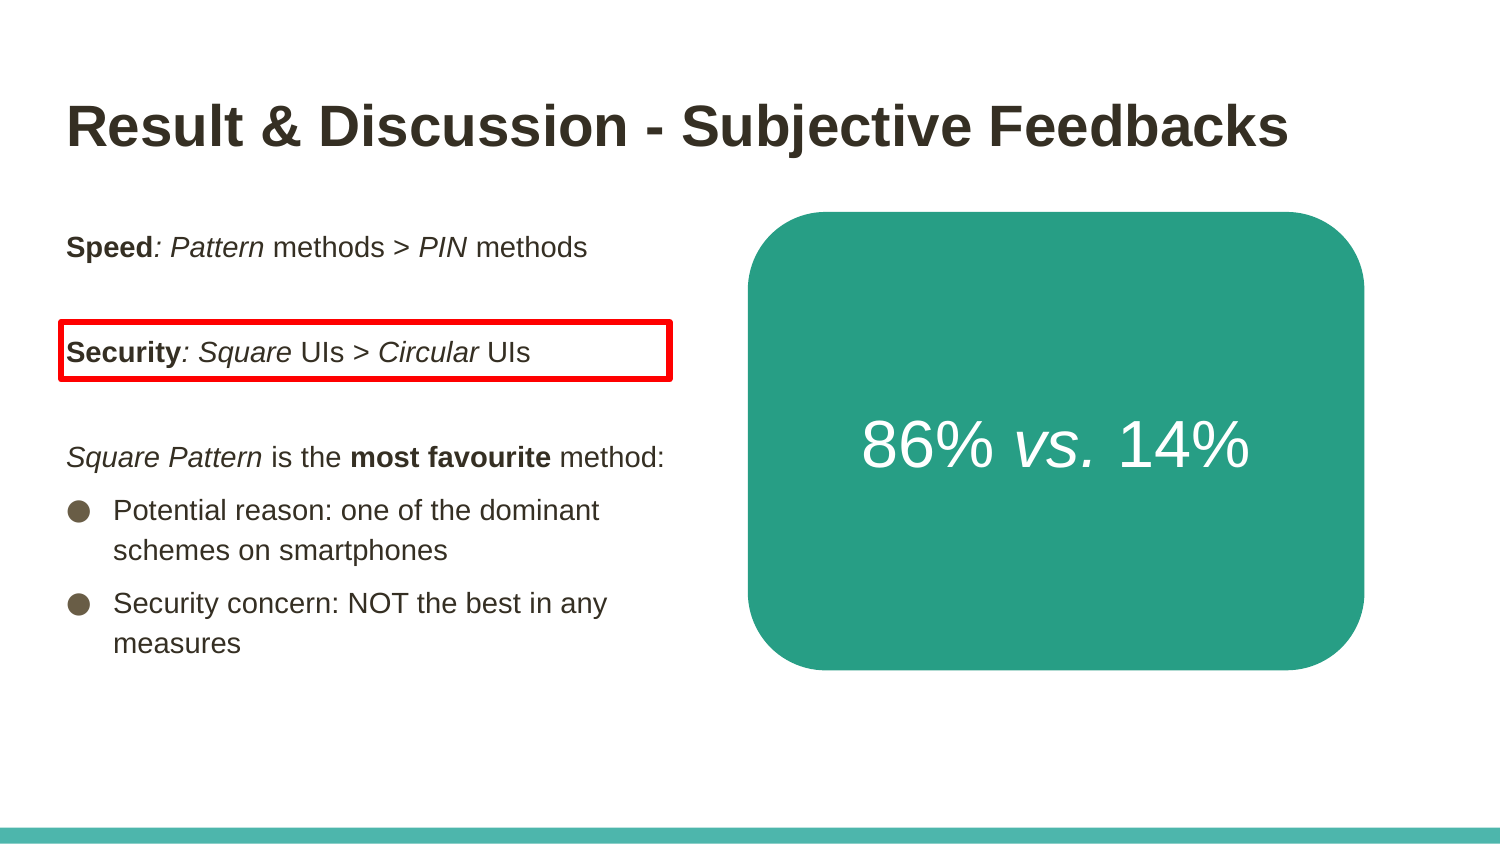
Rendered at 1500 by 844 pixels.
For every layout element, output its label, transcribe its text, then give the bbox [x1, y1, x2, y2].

text_box 86% vs. 14% [747, 211, 1365, 671]
list Speed: Pattern methods > PIN methods Security: Square UIs > Circular UIs Square Pattern is the most favourite method: Potential reason: one of the dominant schemes on smartphones Security concern: NOT the best in any measures [51, 207, 723, 750]
title Result & Discussion - Subjective Feedbacks [51, 72, 1449, 189]
text_box [59, 320, 671, 381]
